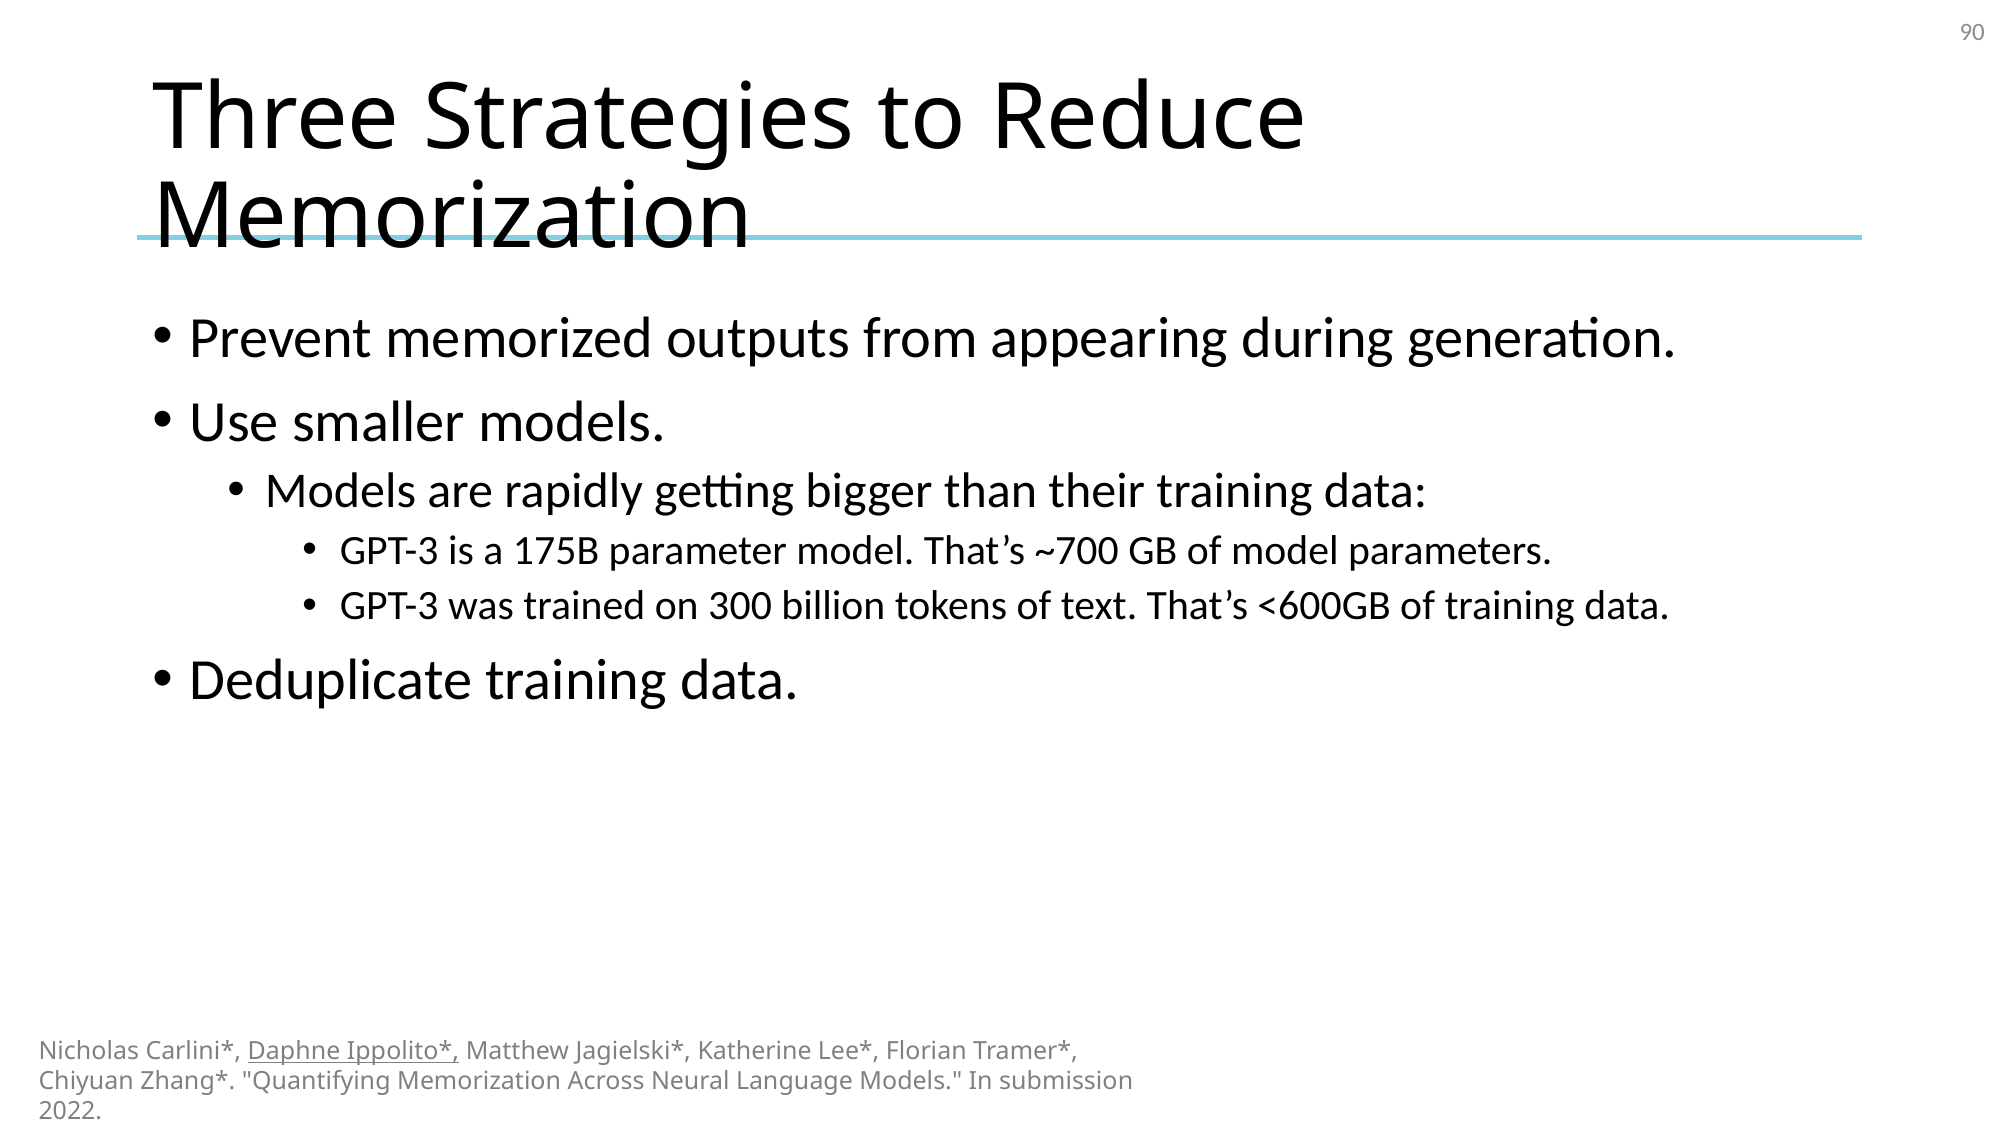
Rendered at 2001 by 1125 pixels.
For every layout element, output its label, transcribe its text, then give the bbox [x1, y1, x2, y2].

slide_number 90 [1550, 0, 2000, 61]
title Three Strategies to Reduce Memorization [137, 59, 1863, 278]
text_box Nicholas Carlini*, Daphne Ippolito*, Matthew Jagielski*, Katherine Lee*, Florian Tramer*, Chiyuan Zhang*. "Quantifying Memorization Across Neural Language Models." In submission 2022. [21, 1027, 1187, 1125]
list Prevent memorized outputs from appearing during generation. Use smaller models. Models are rapidly getting bigger than their training data: GPT-3 is a 175B parameter model. That’s ~700 GB of model parameters. GPT-3 was trained on 300 billion tokens of text. That’s <600GB of training data. Deduplicate training data. [137, 299, 1863, 1014]
